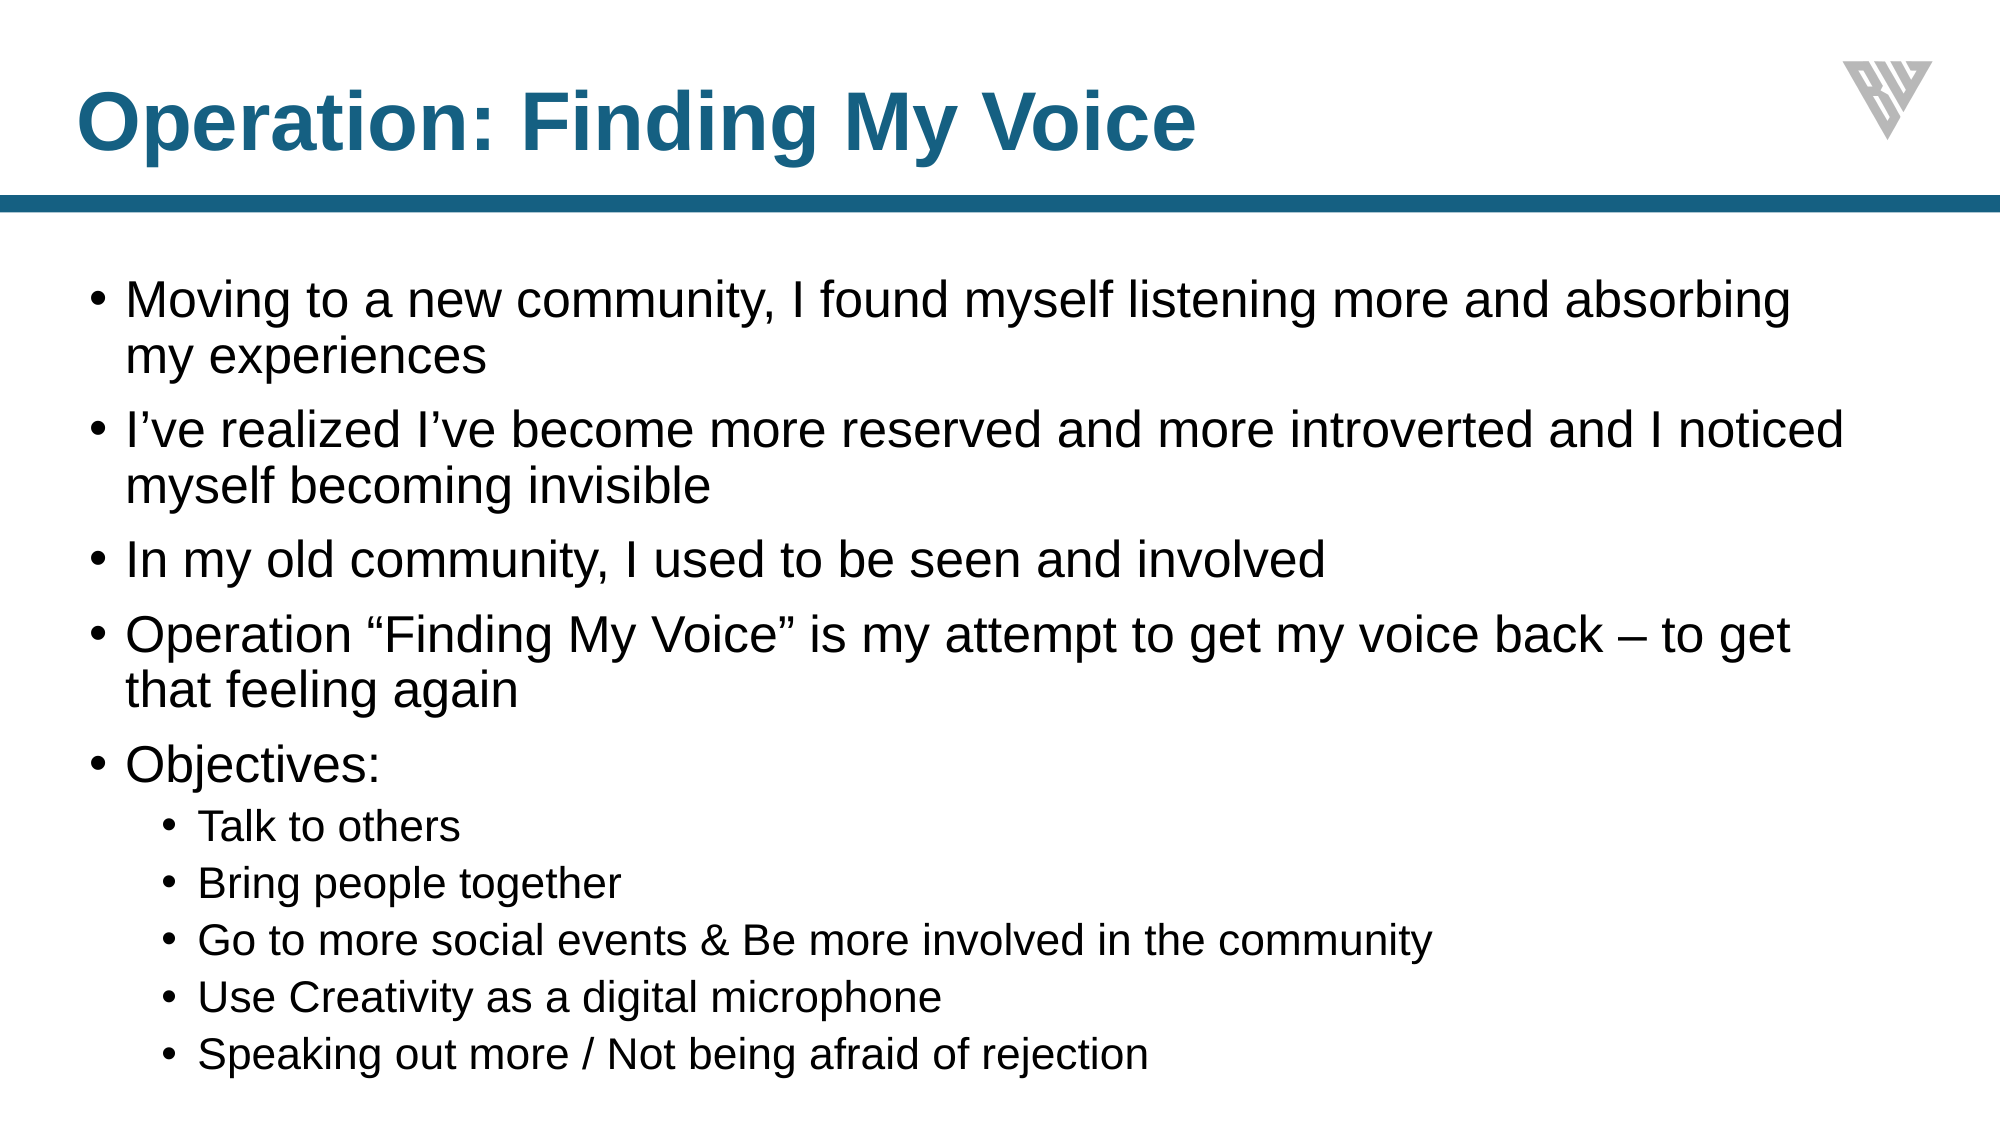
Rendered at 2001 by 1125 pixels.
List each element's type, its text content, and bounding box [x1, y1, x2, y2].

picture [1839, 57, 1935, 144]
title Operation: Finding My Voice [61, 34, 1863, 194]
text_box [0, 194, 2000, 214]
list Moving to a new community, I found myself listening more and absorbing my experiences I’ve realized I’ve become more reserved and more introverted and I noticed myself becoming invisible In my old community, I used to be seen and involved Operation “Finding My Voice” is my attempt to get my voice back – to get that feeling again Objectives: Talk to others Bring people together Go to more social events & Be more involved in the community Use Creativity as a digital microphone Speaking out more / Not being afraid of rejection [74, 265, 1863, 1091]
